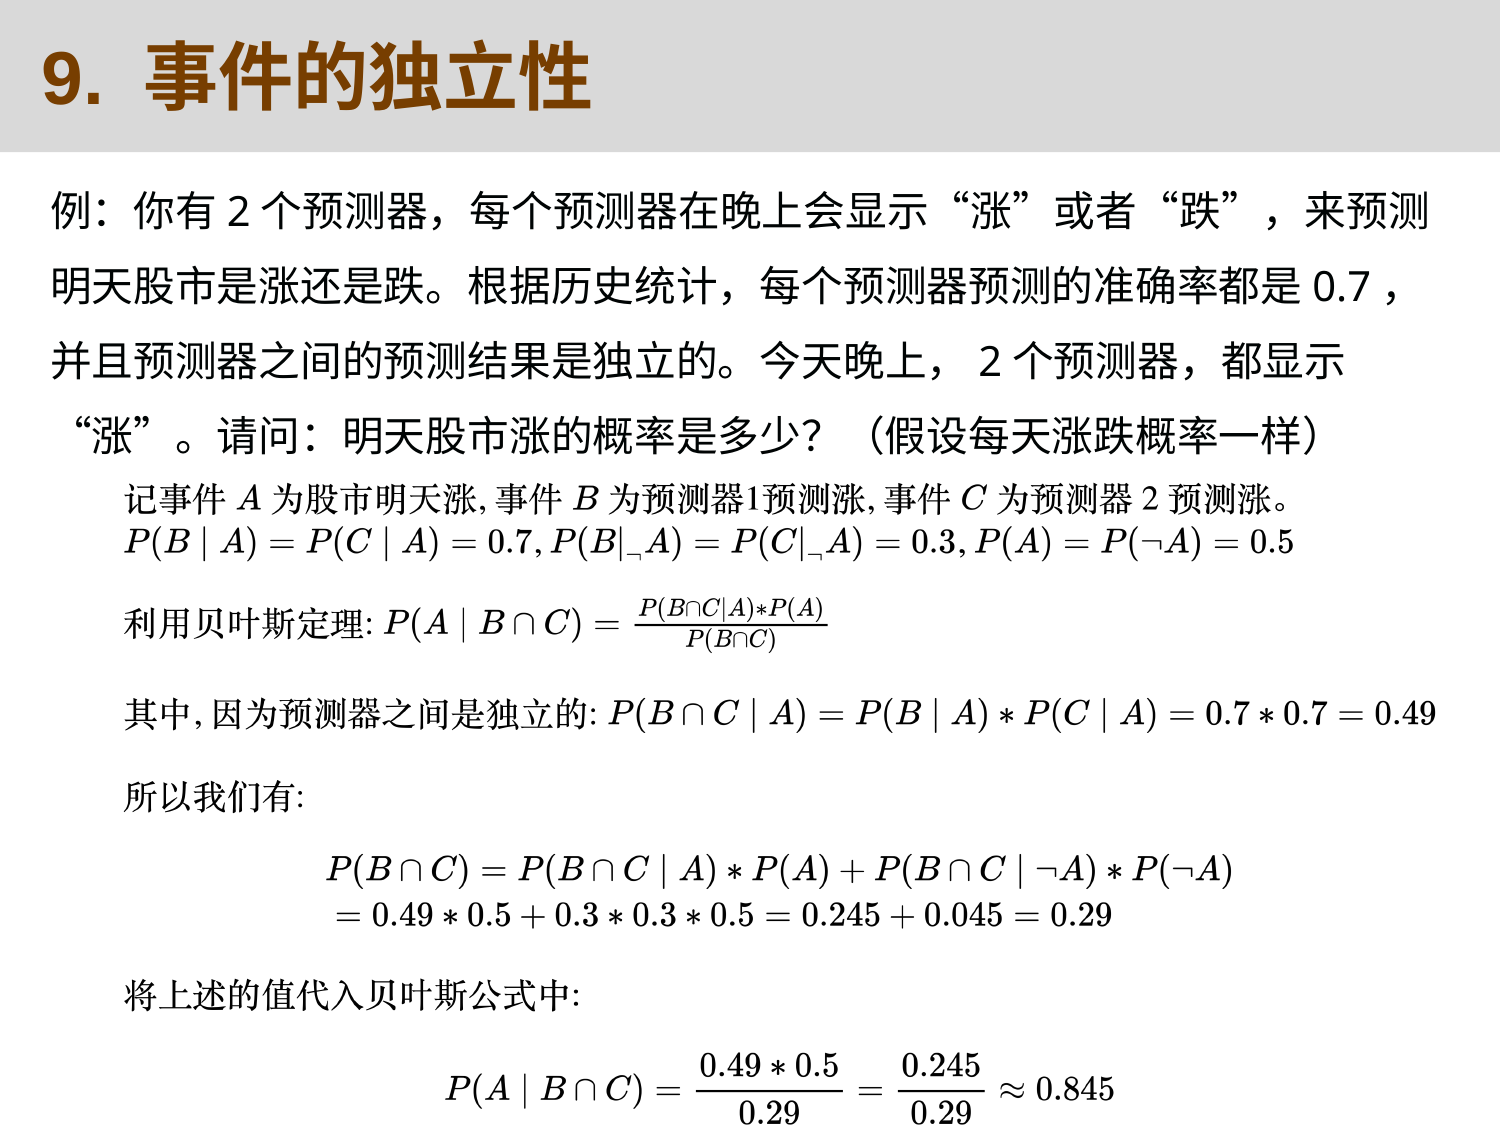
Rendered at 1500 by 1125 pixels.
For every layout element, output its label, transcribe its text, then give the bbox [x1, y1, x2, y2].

text_box 例：你有2个预测器，每个预测器在晚上会显示“涨”或者“跌”，来预测明天股市是涨还是跌。根据历史统计，每个预测器预测的准确率都是0.7，并且预测器之间的预测结果是独立的。今天晚上，2个预测器，都显示“涨”。请问：明天股市涨的概率是多少？（假设每天涨跌概率一样） [35, 152, 1465, 551]
text_box 9. 事件的独立性 [27, 22, 608, 127]
picture [122, 473, 1436, 1125]
text_box [0, 0, 1500, 154]
